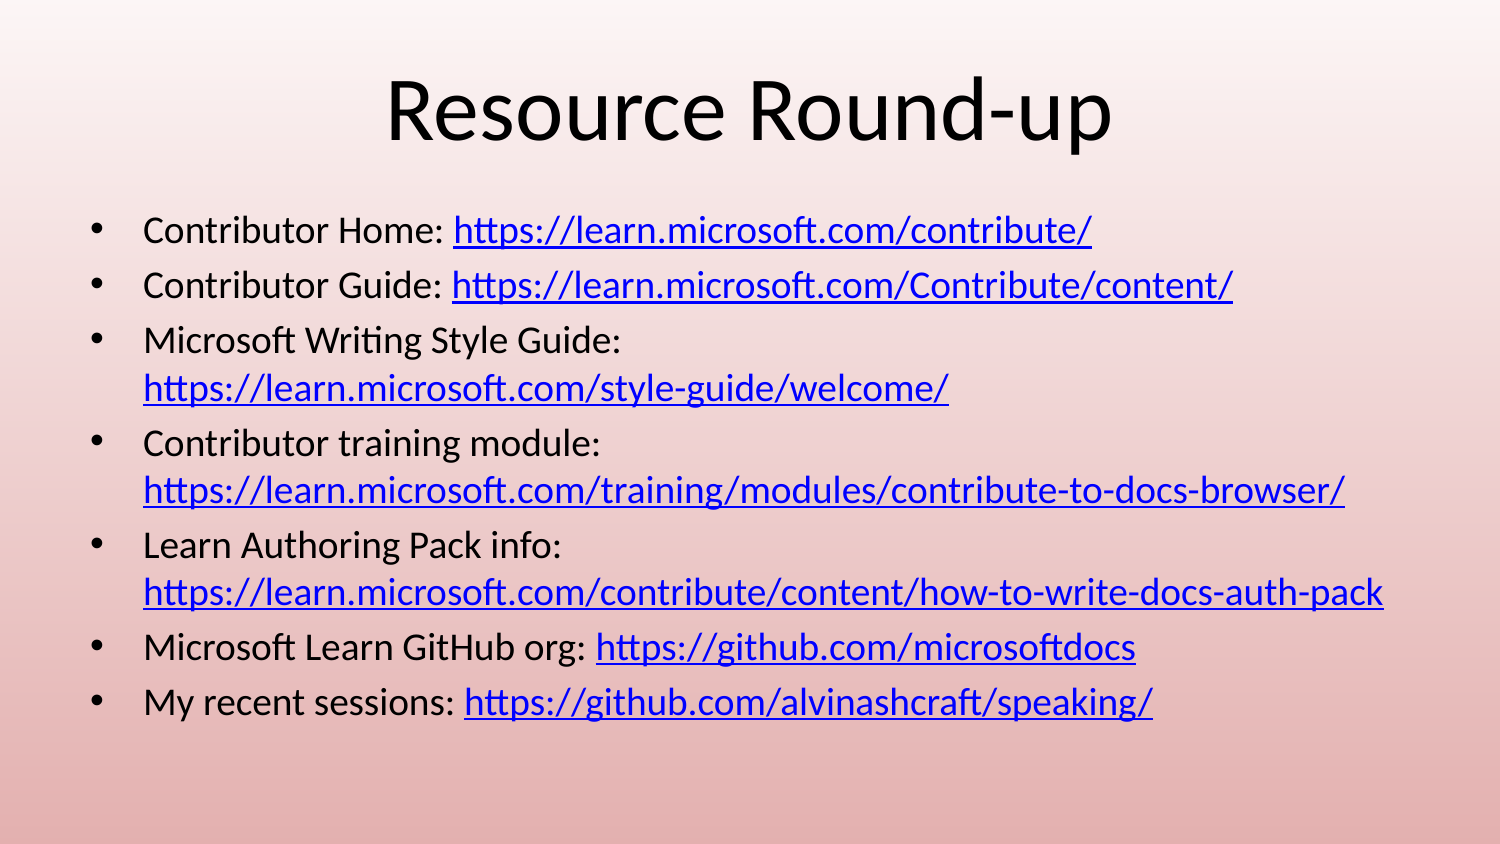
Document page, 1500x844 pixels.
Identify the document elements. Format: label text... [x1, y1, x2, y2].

title Resource Round-up [75, 33, 1425, 175]
list Contributor Home: https://learn.microsoft.com/contribute/ Contributor Guide: https://learn.microsoft.com/Contribute/content/ Microsoft Writing Style Guide: https://learn.microsoft.com/style-guide/welcome/ Contributor training module: https://learn.microsoft.com/training/modules/contribute-to-docs-browser/ Learn Authoring Pack info: https://learn.microsoft.com/contribute/content/how-to-write-docs-auth-pack Microsoft Learn GitHub org: https://github.com/microsoftdocs My recent sessions: https://github.com/alvinashcraft/speaking/ [75, 196, 1425, 754]
